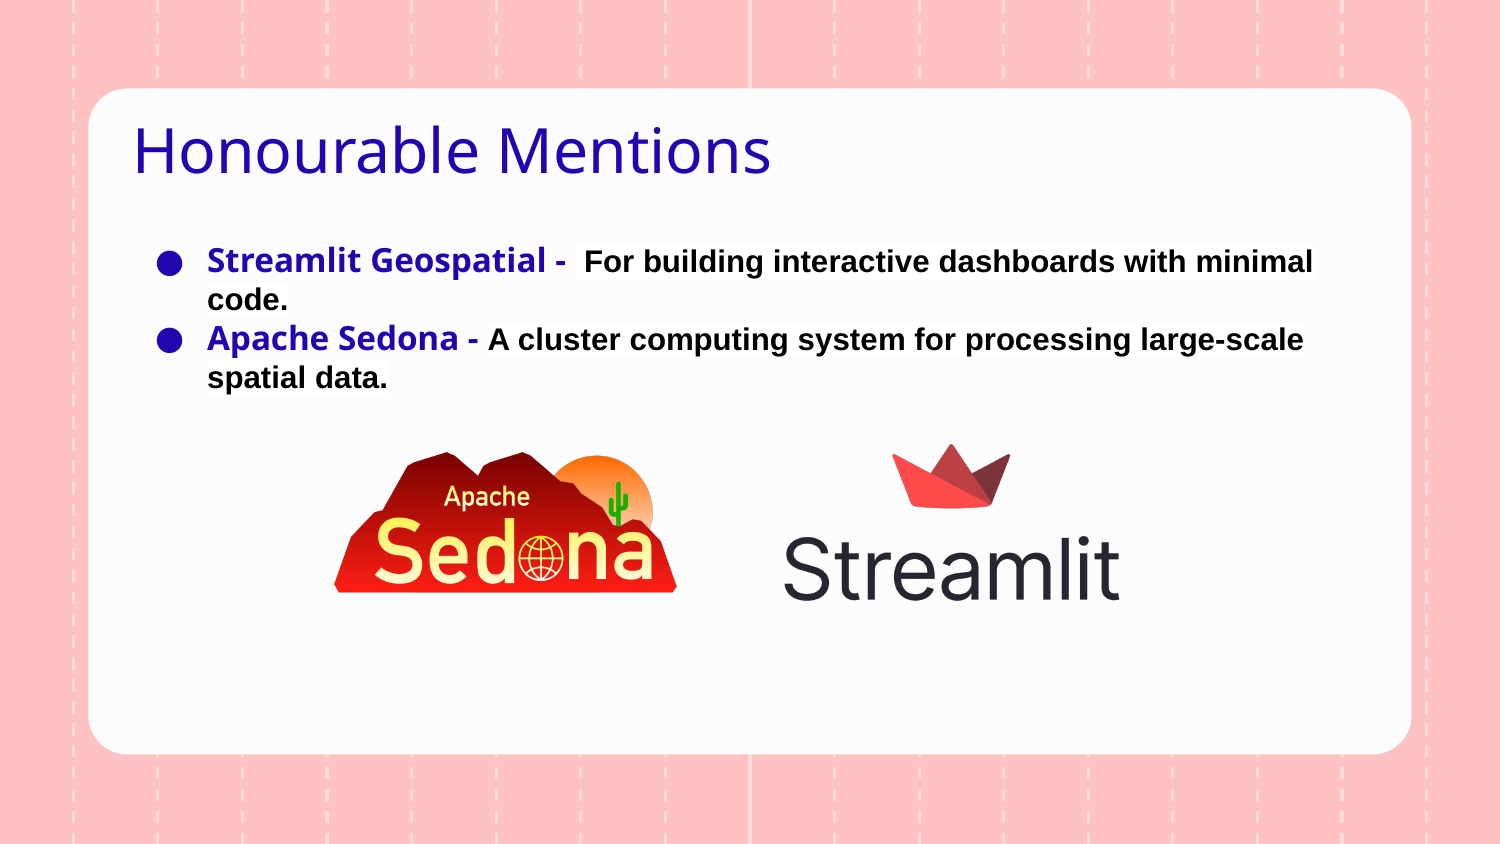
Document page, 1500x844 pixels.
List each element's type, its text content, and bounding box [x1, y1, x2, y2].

picture [333, 452, 677, 593]
list Streamlit Geospatial - For building interactive dashboards with minimal code. Apache Sedona - A cluster computing system for processing large-scale spatial data. [116, 224, 1383, 730]
picture [737, 397, 1165, 648]
title Honourable Mentions [116, 100, 1383, 196]
